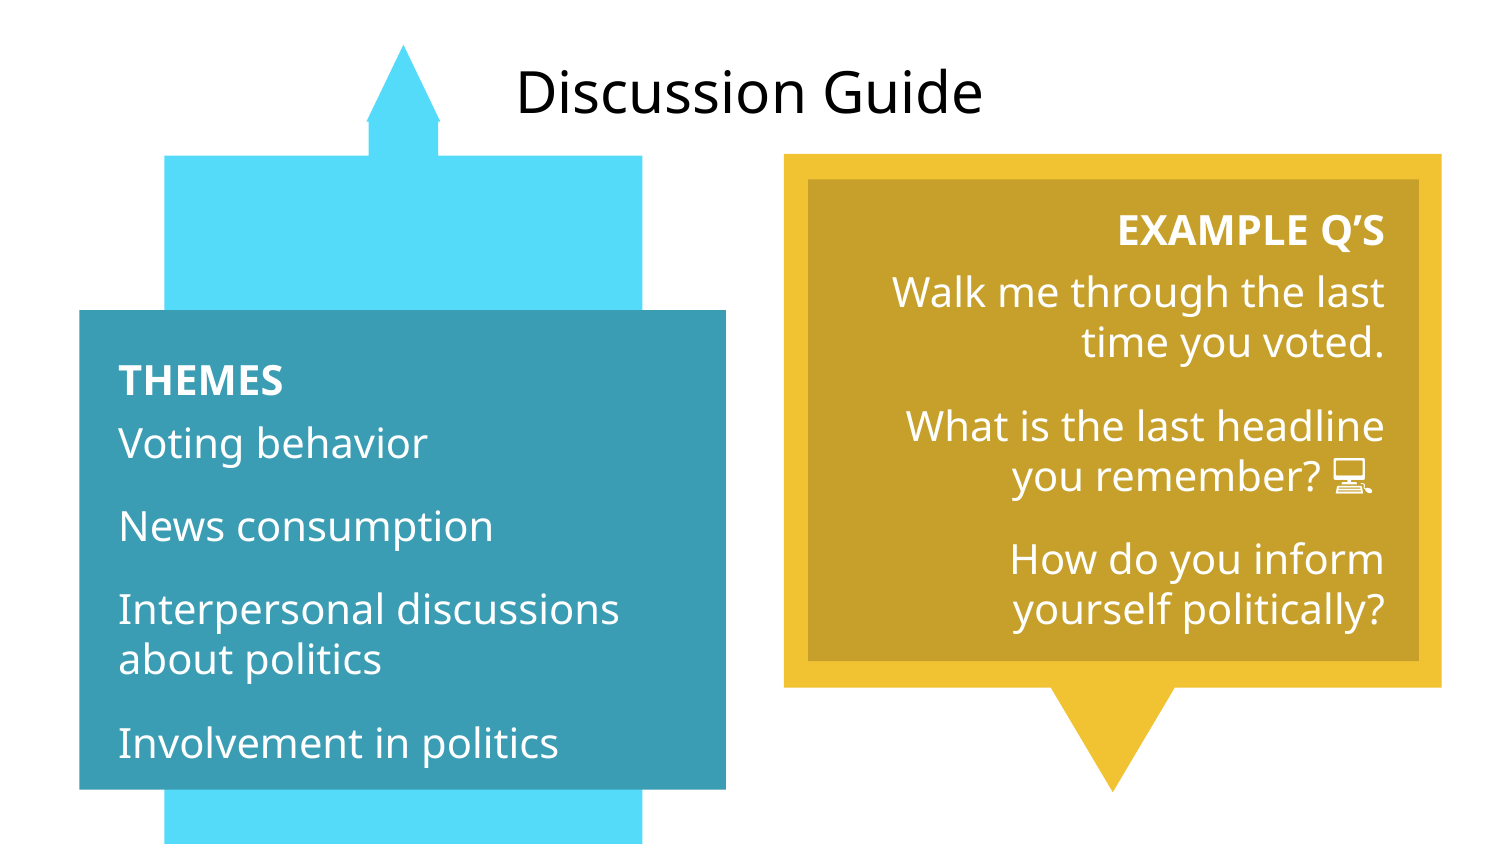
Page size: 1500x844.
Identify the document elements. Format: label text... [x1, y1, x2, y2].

title Discussion Guide [51, 40, 1449, 135]
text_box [783, 153, 1442, 793]
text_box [58, 183, 749, 812]
